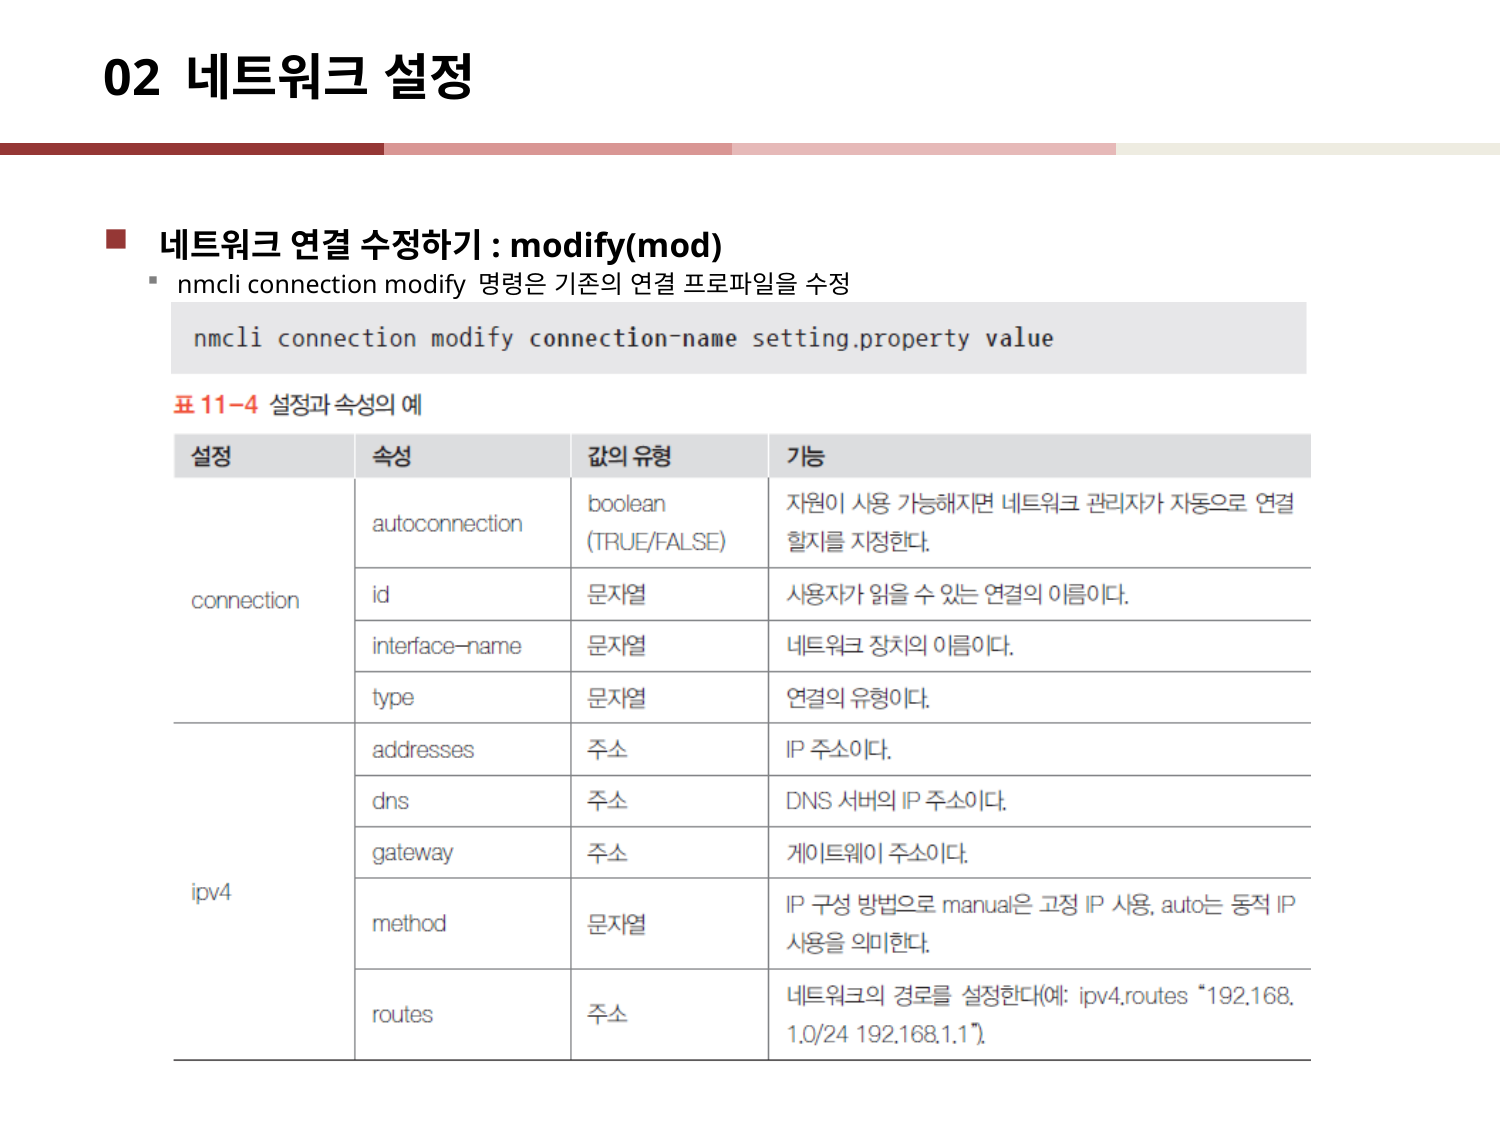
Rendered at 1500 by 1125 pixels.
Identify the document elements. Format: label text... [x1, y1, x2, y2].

picture [170, 388, 1311, 1071]
list 네트워크 연결 수정하기: modify(mod) nmcli connection modify 명령은 기존의 연결 프로파일을 수정 [88, 196, 1436, 1083]
picture [170, 302, 1311, 377]
title 02 네트워크 설정 [88, 30, 1330, 121]
